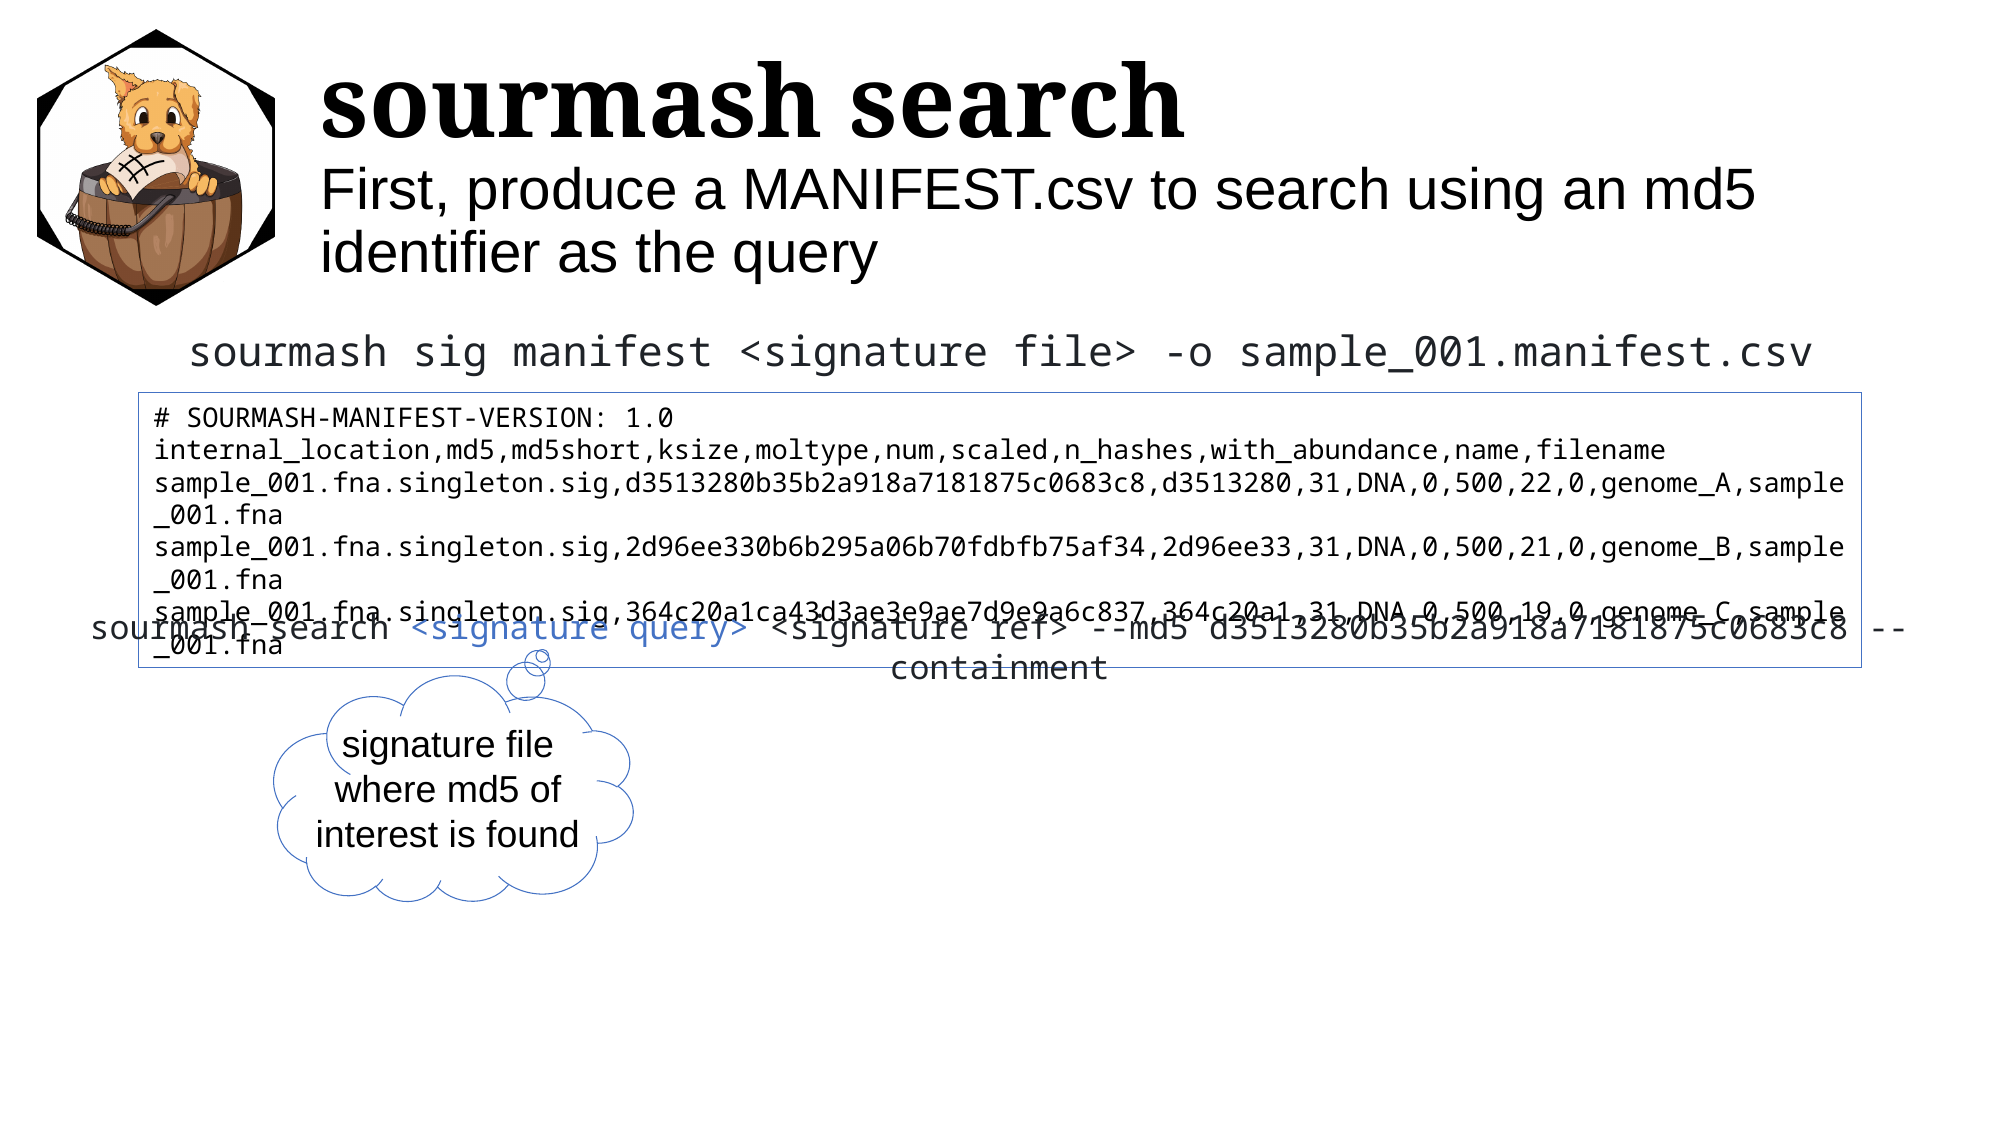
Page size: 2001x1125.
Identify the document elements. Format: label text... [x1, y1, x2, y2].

text_box sourmash search First, produce a MANIFEST.csv to search using an md5 identifier as the query [305, 59, 1808, 278]
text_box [273, 676, 635, 907]
text_box # SOURMASH-MANIFEST-VERSION: 1.0 internal_location,md5,md5short,ksize,moltype,num,scaled,n_hashes,with_abundance,name,filename sample_001.fna.singleton.sig,d3513280b35b2a918a7181875c0683c8,d3513280,31,DNA,0,500,22,0,genome_A,sample_001.fna sample_001.fna.singleton.sig,2d96ee330b6b295a06b70fdbfb75af34,2d96ee33,31,DNA,0,500,21,0,genome_B,sample_001.fna sample_001.fna.singleton.sig,364c20a1ca43d3ae3e9ae7d9e9a6c837,364c20a1,31,DNA,0,500,19,0,genome_C,sample_001.fna [138, 392, 1862, 599]
text_box sourmash sig manifest <signature file> -o sample_001.manifest.csv [86, 317, 1914, 383]
text_box sourmash search <signature query> <signature ref> --md5 d3513280b35b2a918a7181875c0683c8 --containment [0, 599, 2000, 694]
picture [37, 29, 275, 306]
